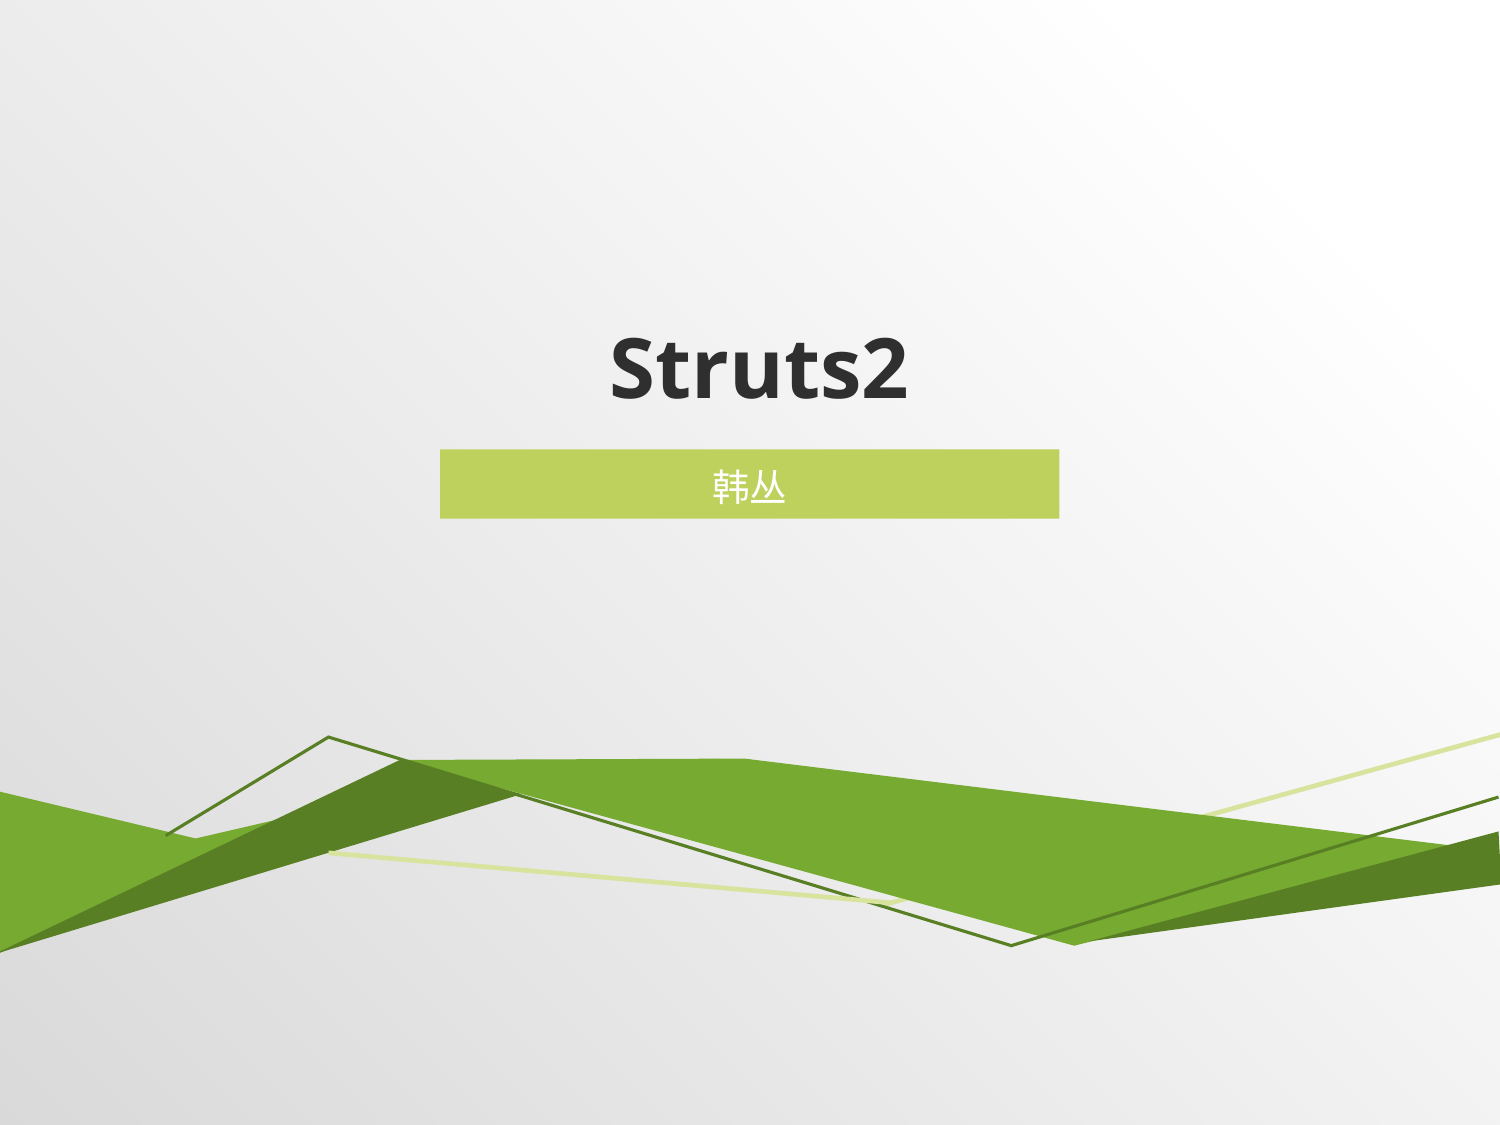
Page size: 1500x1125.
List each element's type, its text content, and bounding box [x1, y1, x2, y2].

subtitle 韩丛 [440, 449, 1060, 519]
title Struts2 [185, 278, 1335, 448]
